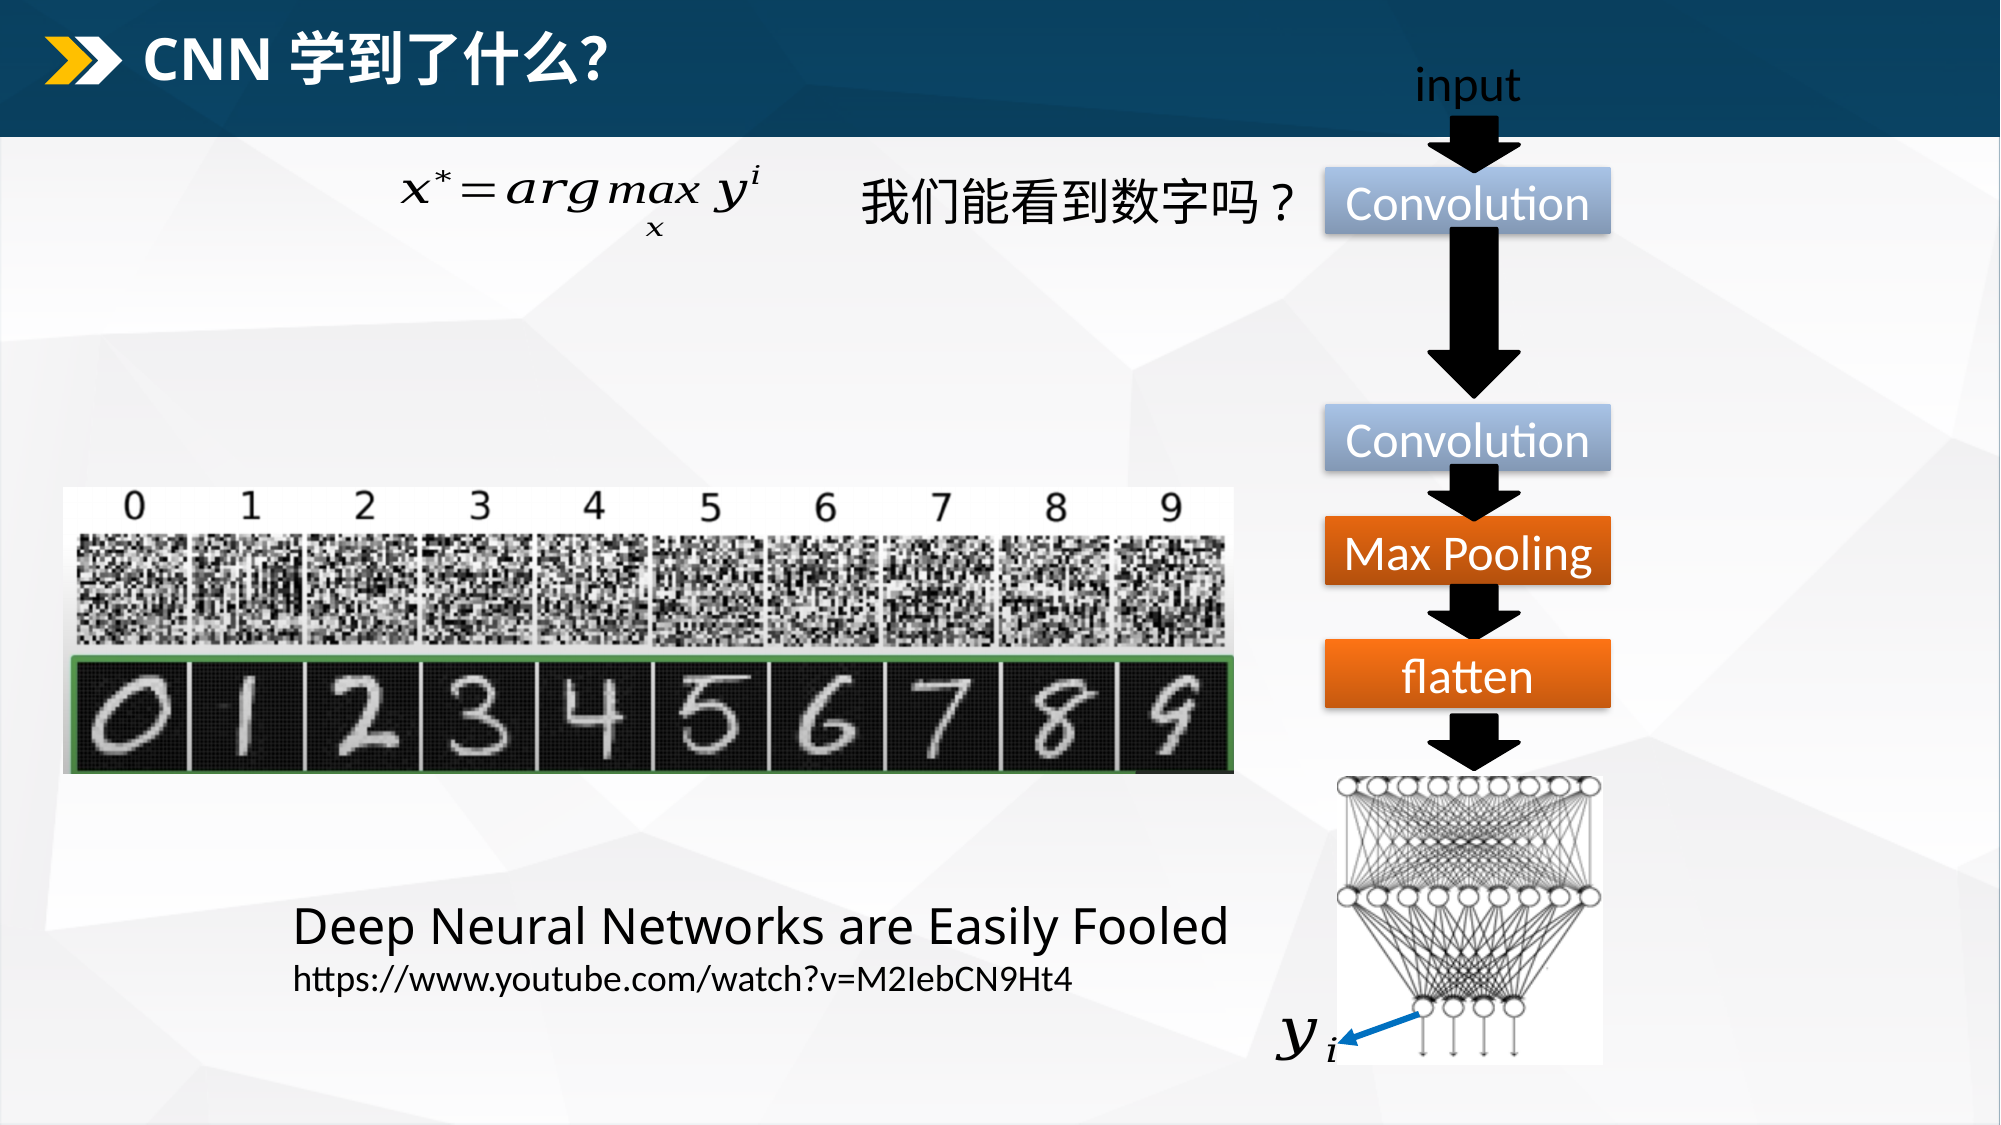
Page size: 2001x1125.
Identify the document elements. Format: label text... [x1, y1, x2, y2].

text_box flatten [1325, 639, 1611, 708]
text_box 我们能看到数字吗? [829, 162, 1326, 238]
text_box [1427, 134, 1522, 174]
title CNN学到了什么？ [127, 22, 1728, 134]
text_box Deep Neural Networks are Easily Fooled https://www.youtube.com/watch?v=M2IebCN9Ht4 [277, 887, 1246, 1007]
text_box Convolution [1325, 404, 1611, 471]
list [63, 487, 1235, 775]
text_box Max Pooling [1325, 516, 1611, 585]
text_box [1427, 583, 1521, 637]
text_box [1427, 226, 1521, 399]
text_box Convolution [1326, 167, 1611, 234]
text_box [1427, 713, 1521, 771]
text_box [1337, 1013, 1420, 1044]
picture [0, 0, 2000, 1125]
text_box [1427, 463, 1521, 522]
